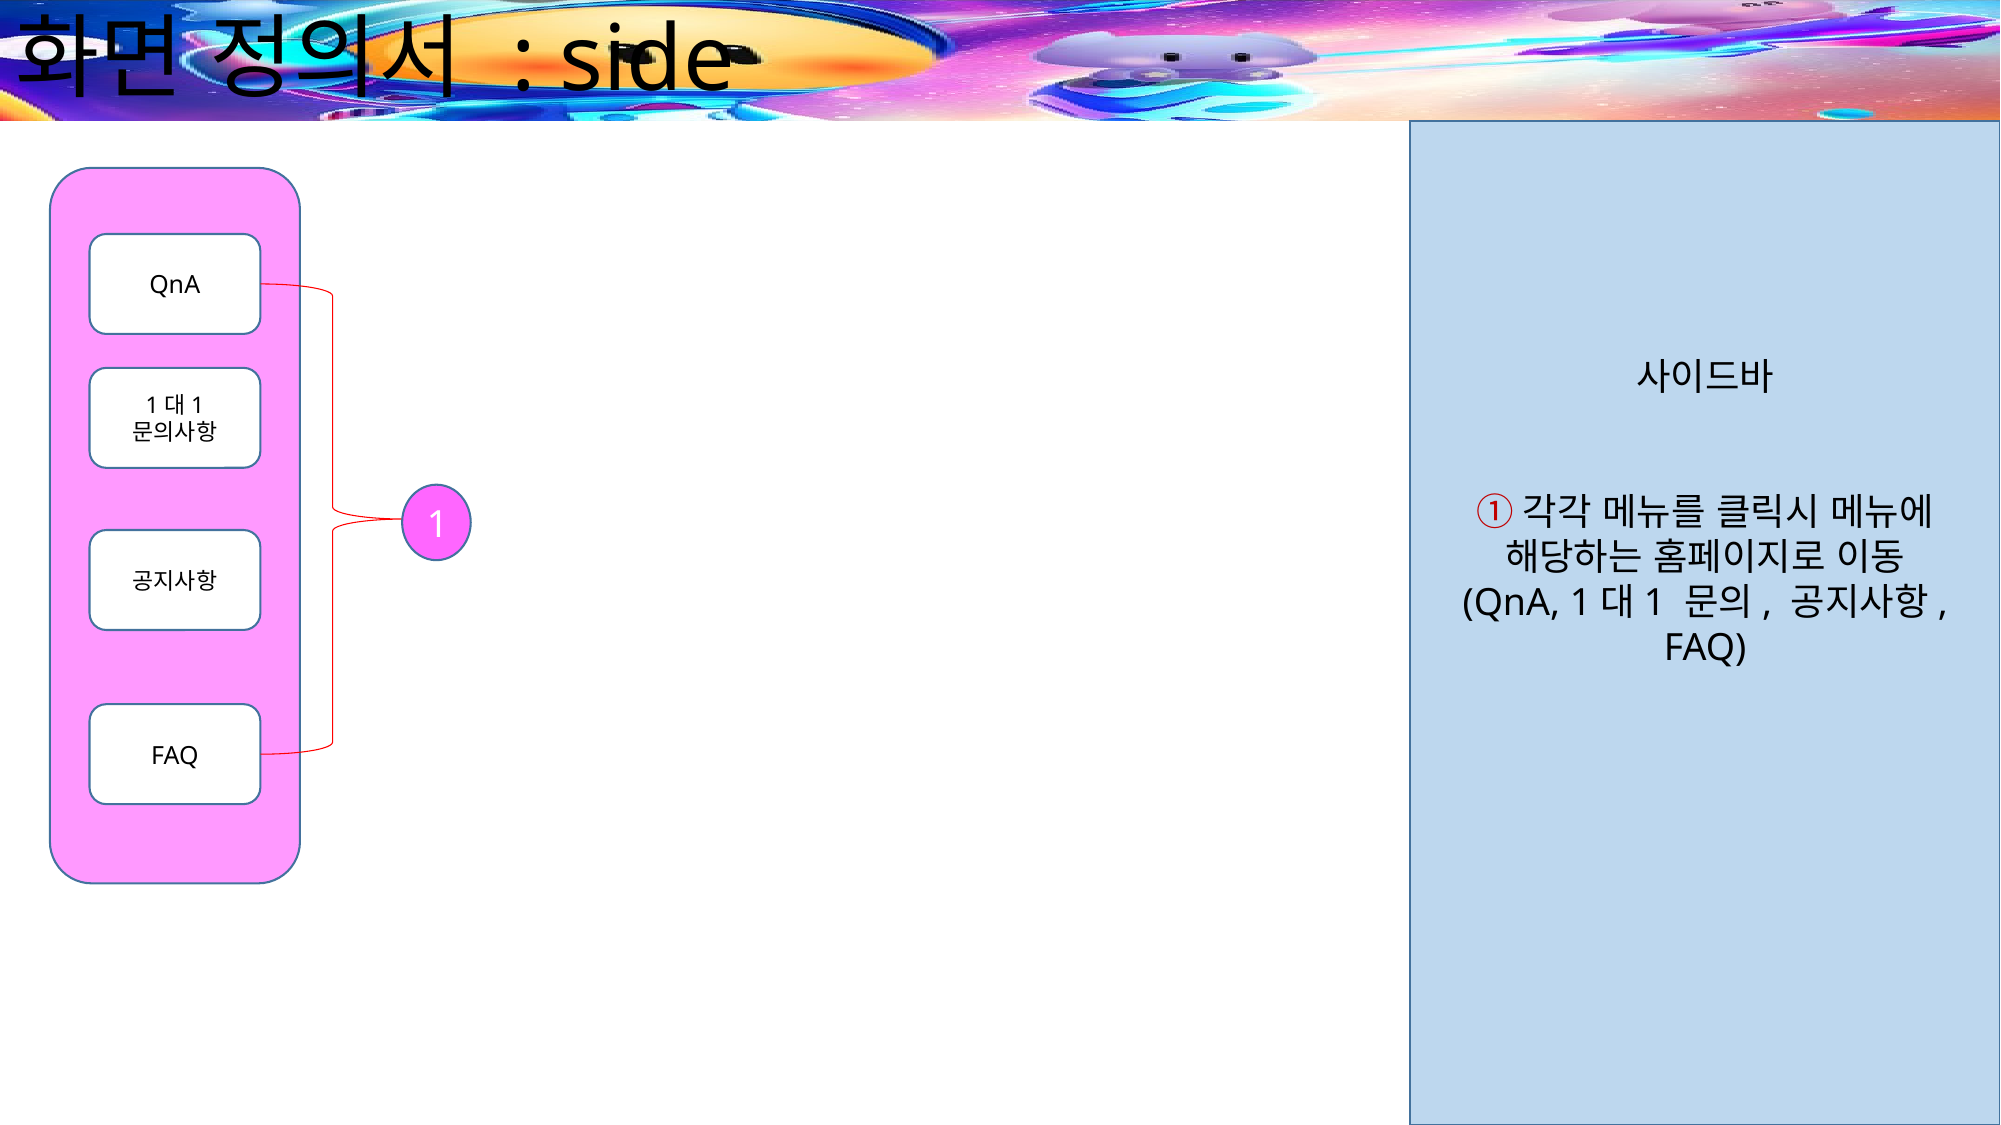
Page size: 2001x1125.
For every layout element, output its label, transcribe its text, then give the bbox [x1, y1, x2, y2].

title 화면 정의서 : side [0, 0, 2000, 121]
text_box [260, 283, 401, 755]
text_box QnA [88, 232, 262, 335]
text_box [48, 166, 301, 885]
text_box 공지사항 [88, 528, 260, 632]
text_box FAQ [88, 703, 262, 806]
text_box 사이드바 ①각각 메뉴를 클릭시 메뉴에 해당하는 홈페이지로 이동 (QnA, 1대1 문의, 공지사항, FAQ) [1409, 120, 2000, 1125]
text_box 1 [401, 483, 472, 562]
text_box 1대1 문의사항 [88, 366, 260, 469]
